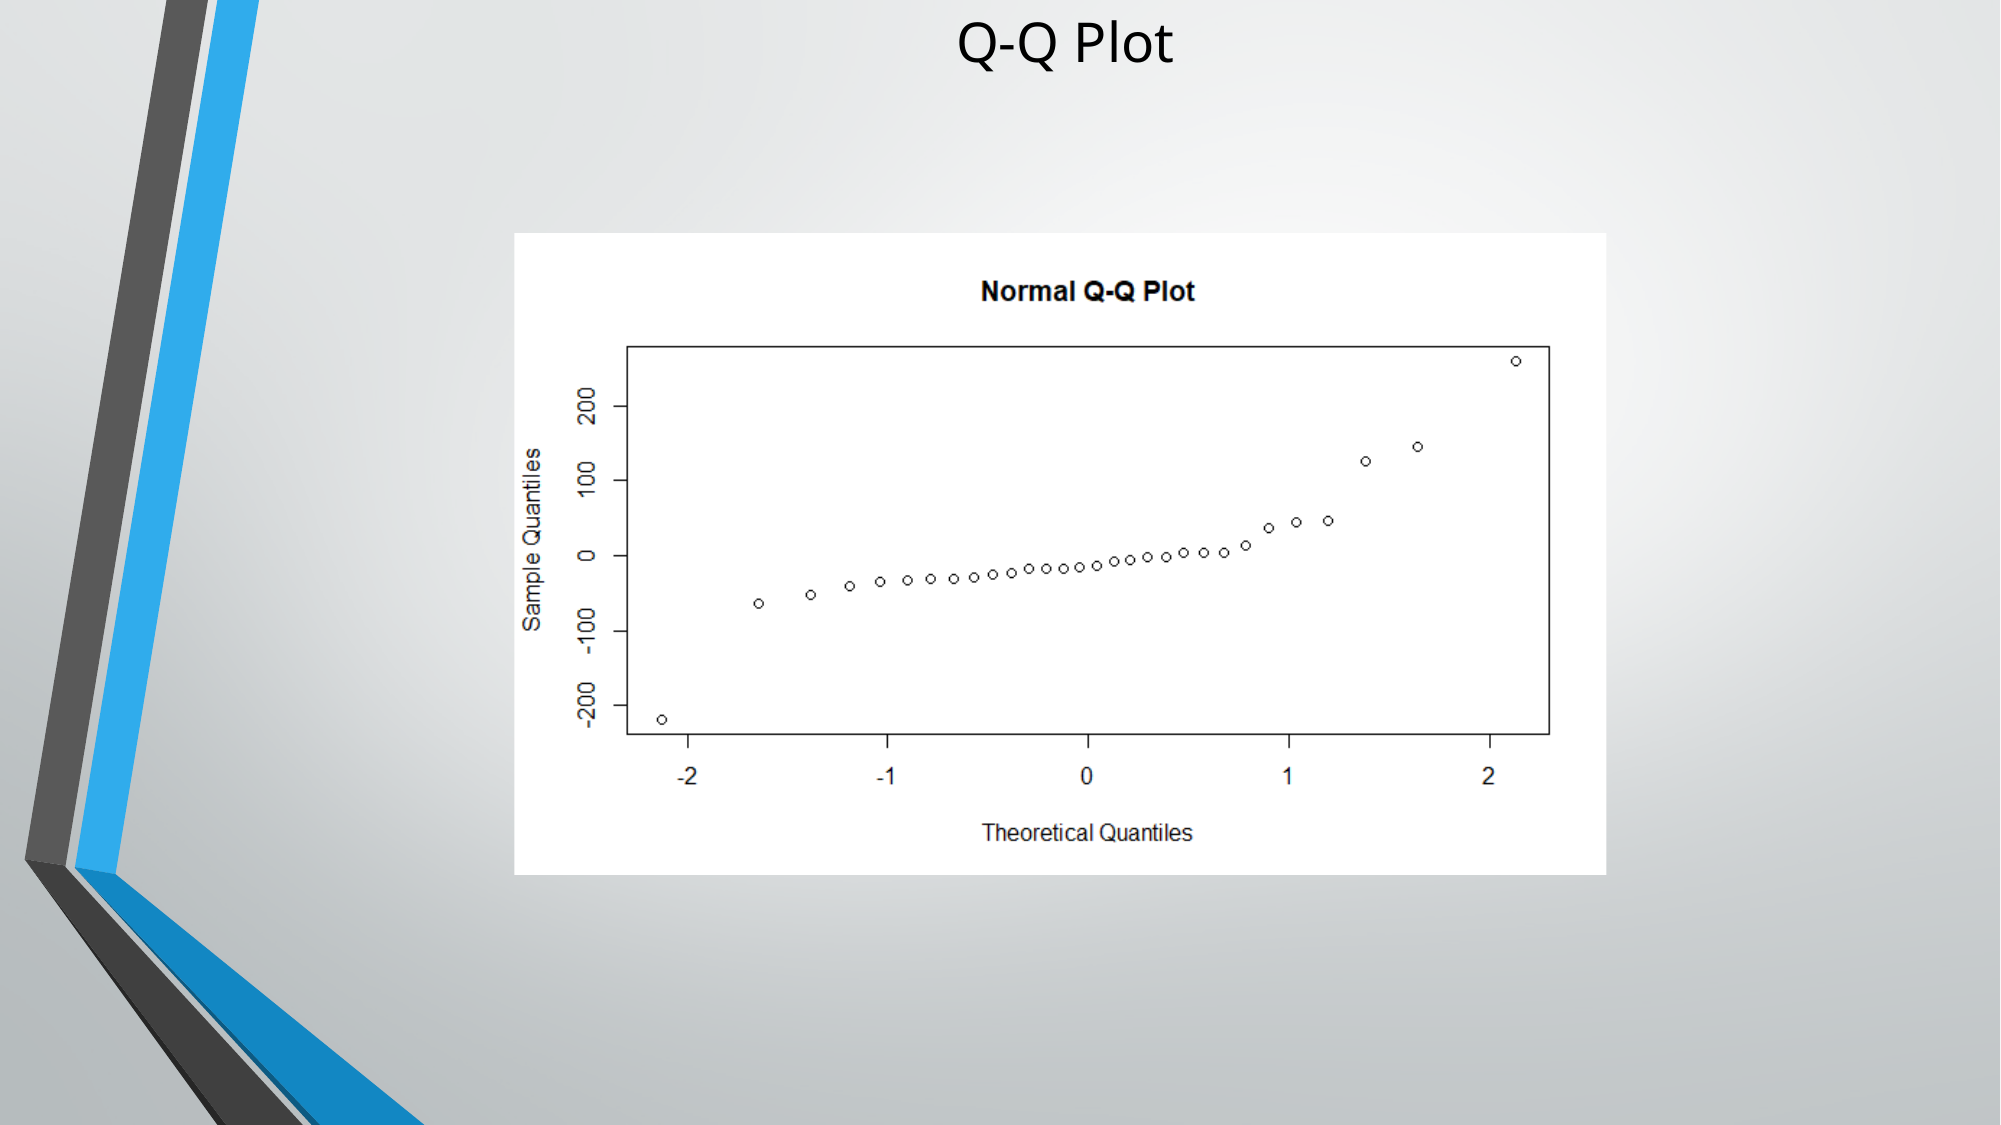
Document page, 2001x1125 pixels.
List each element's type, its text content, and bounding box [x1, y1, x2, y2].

title Q-Q Plot [243, 0, 1887, 81]
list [514, 233, 1607, 875]
